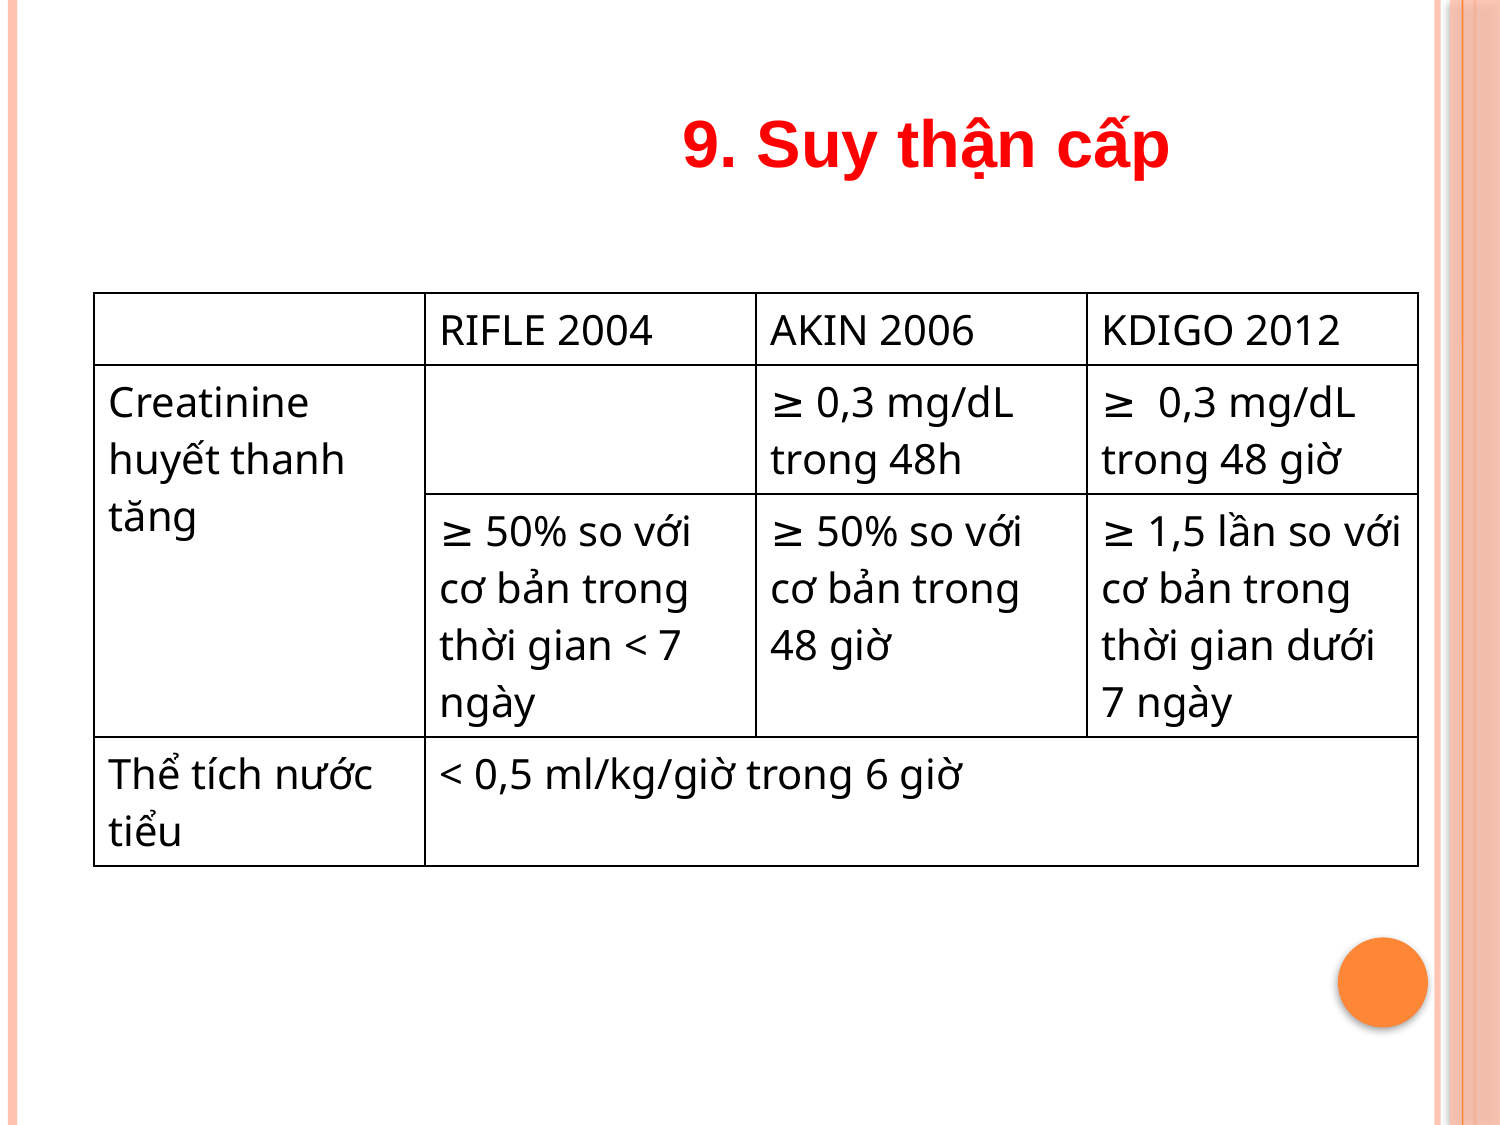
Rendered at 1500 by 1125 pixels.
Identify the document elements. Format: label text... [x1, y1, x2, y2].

table_header KDIGO 2012 [1088, 294, 1417, 364]
table_cell [426, 366, 755, 493]
table_cell Thể tích nước tiểu [95, 738, 424, 865]
table_cell ≥ 0,3 mg/dL trong 48h [757, 366, 1086, 493]
table_cell ≥ 50% so với cơ bản trong 48 giờ [757, 495, 1086, 736]
table_header AKIN 2006 [757, 294, 1086, 364]
table_header [95, 294, 424, 364]
table_cell ≥ 1,5 lần so với cơ bản trong thời gian dưới 7 ngày [1088, 495, 1417, 736]
table_cell Creatinine huyết thanh tăng [95, 366, 424, 736]
table_header RIFLE 2004 [426, 294, 755, 364]
table_cell < 0,5 ml/kg/giờ trong 6 giờ [426, 738, 1417, 865]
table_cell ≥ 0,3 mg/dL trong 48 giờ [1088, 366, 1417, 493]
text_box 9. Suy thận cấp [667, 93, 1465, 189]
table_cell ≥ 50% so với cơ bản trong thời gian < 7 ngày [426, 495, 755, 736]
